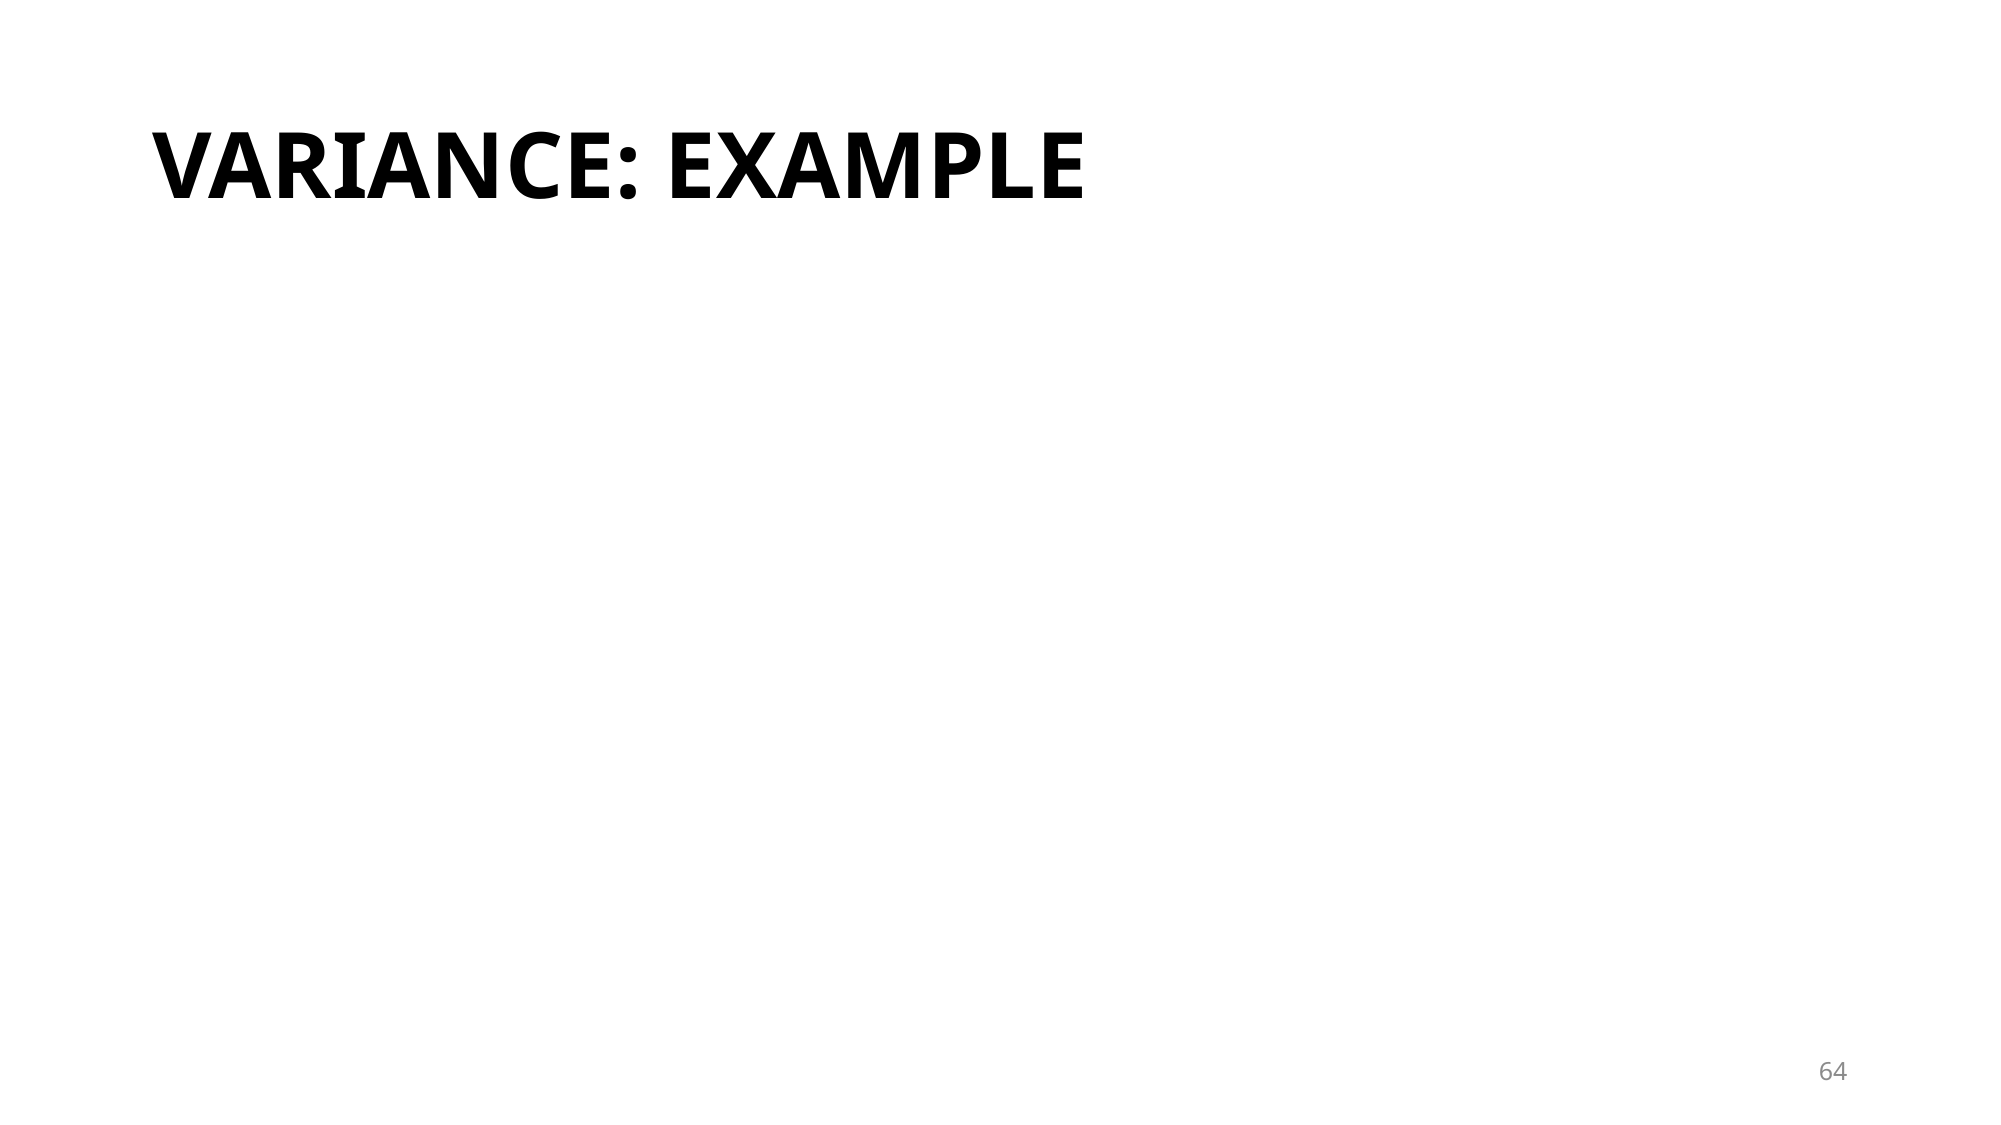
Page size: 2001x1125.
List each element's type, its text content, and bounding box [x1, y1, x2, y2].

slide_number 64 [1412, 1042, 1863, 1103]
title VARIANCE: EXAMPLE [137, 59, 1863, 278]
